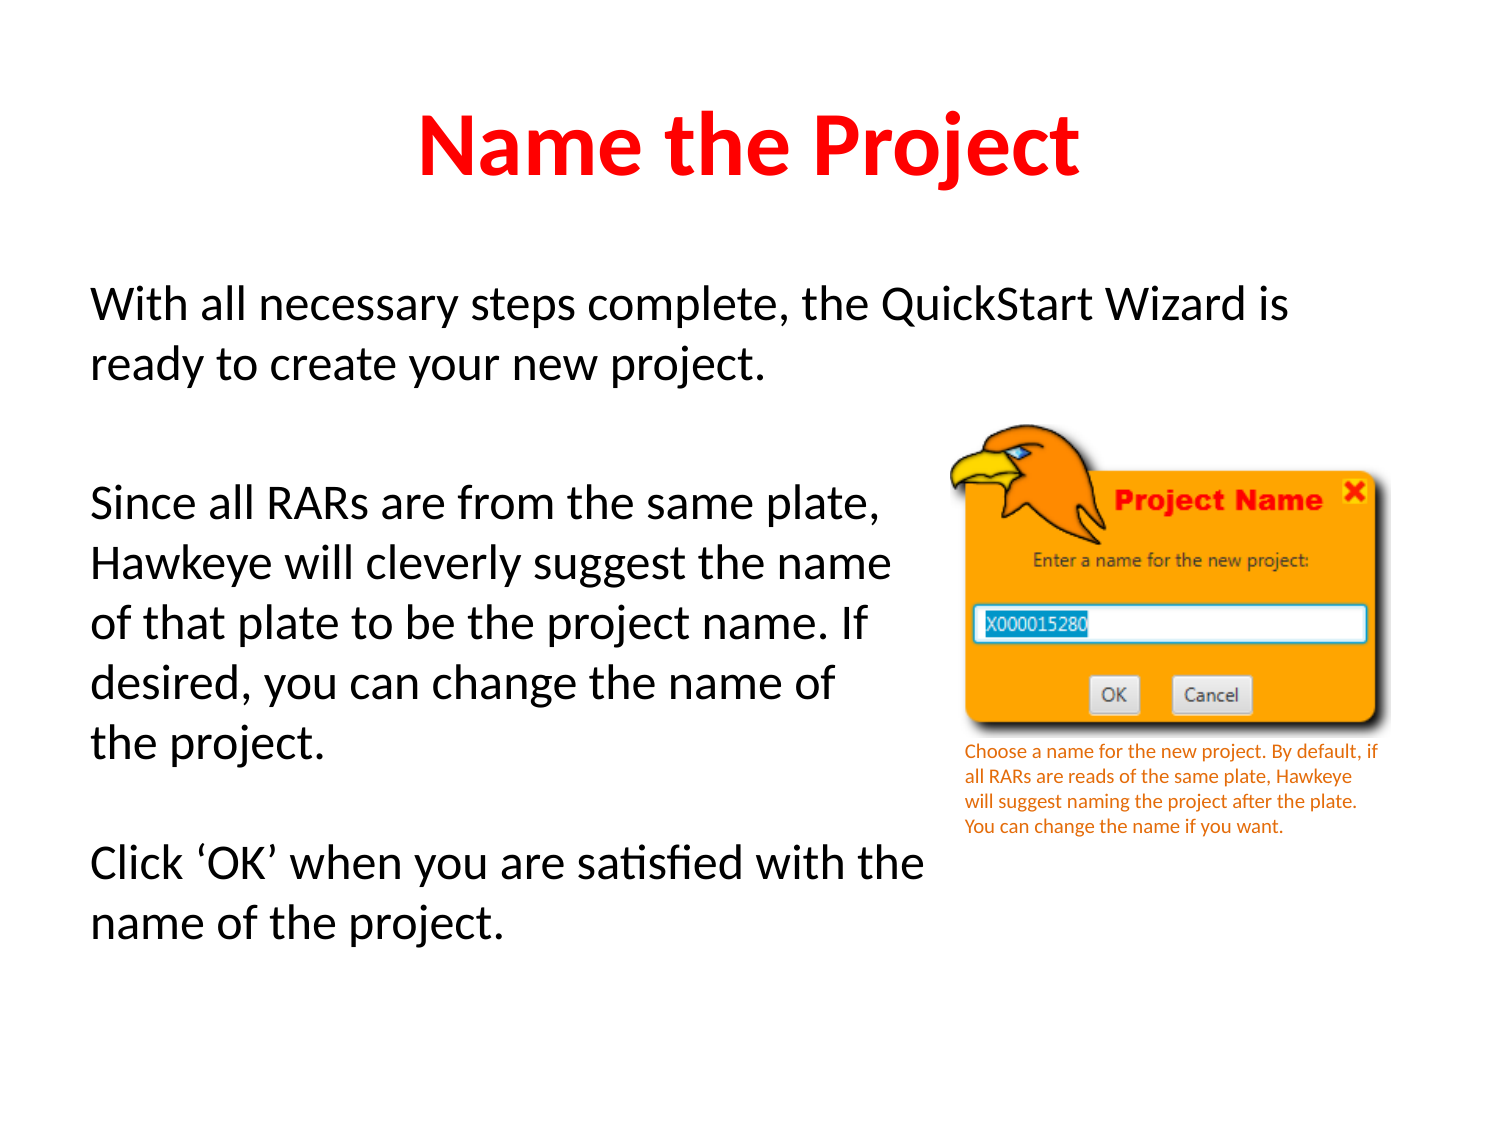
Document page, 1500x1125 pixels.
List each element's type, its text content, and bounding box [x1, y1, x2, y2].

list With all necessary steps complete, the QuickStart Wizard is ready to create your new project. Since all RARs are from the same plate, Hawkeye will cleverly suggest the name of that plate to be the project name. If desired, you can change the name of the project. Click ‘OK’ when you are satisfied with the name of the project. [75, 262, 1425, 1005]
title Name the Project [75, 45, 1425, 233]
picture [949, 424, 1391, 738]
text_box Choose a name for the new project. By default, if all RARs are reads of the same plate, Hawkeye will suggest naming the project after the plate. You can change the name if you want. [949, 730, 1395, 846]
